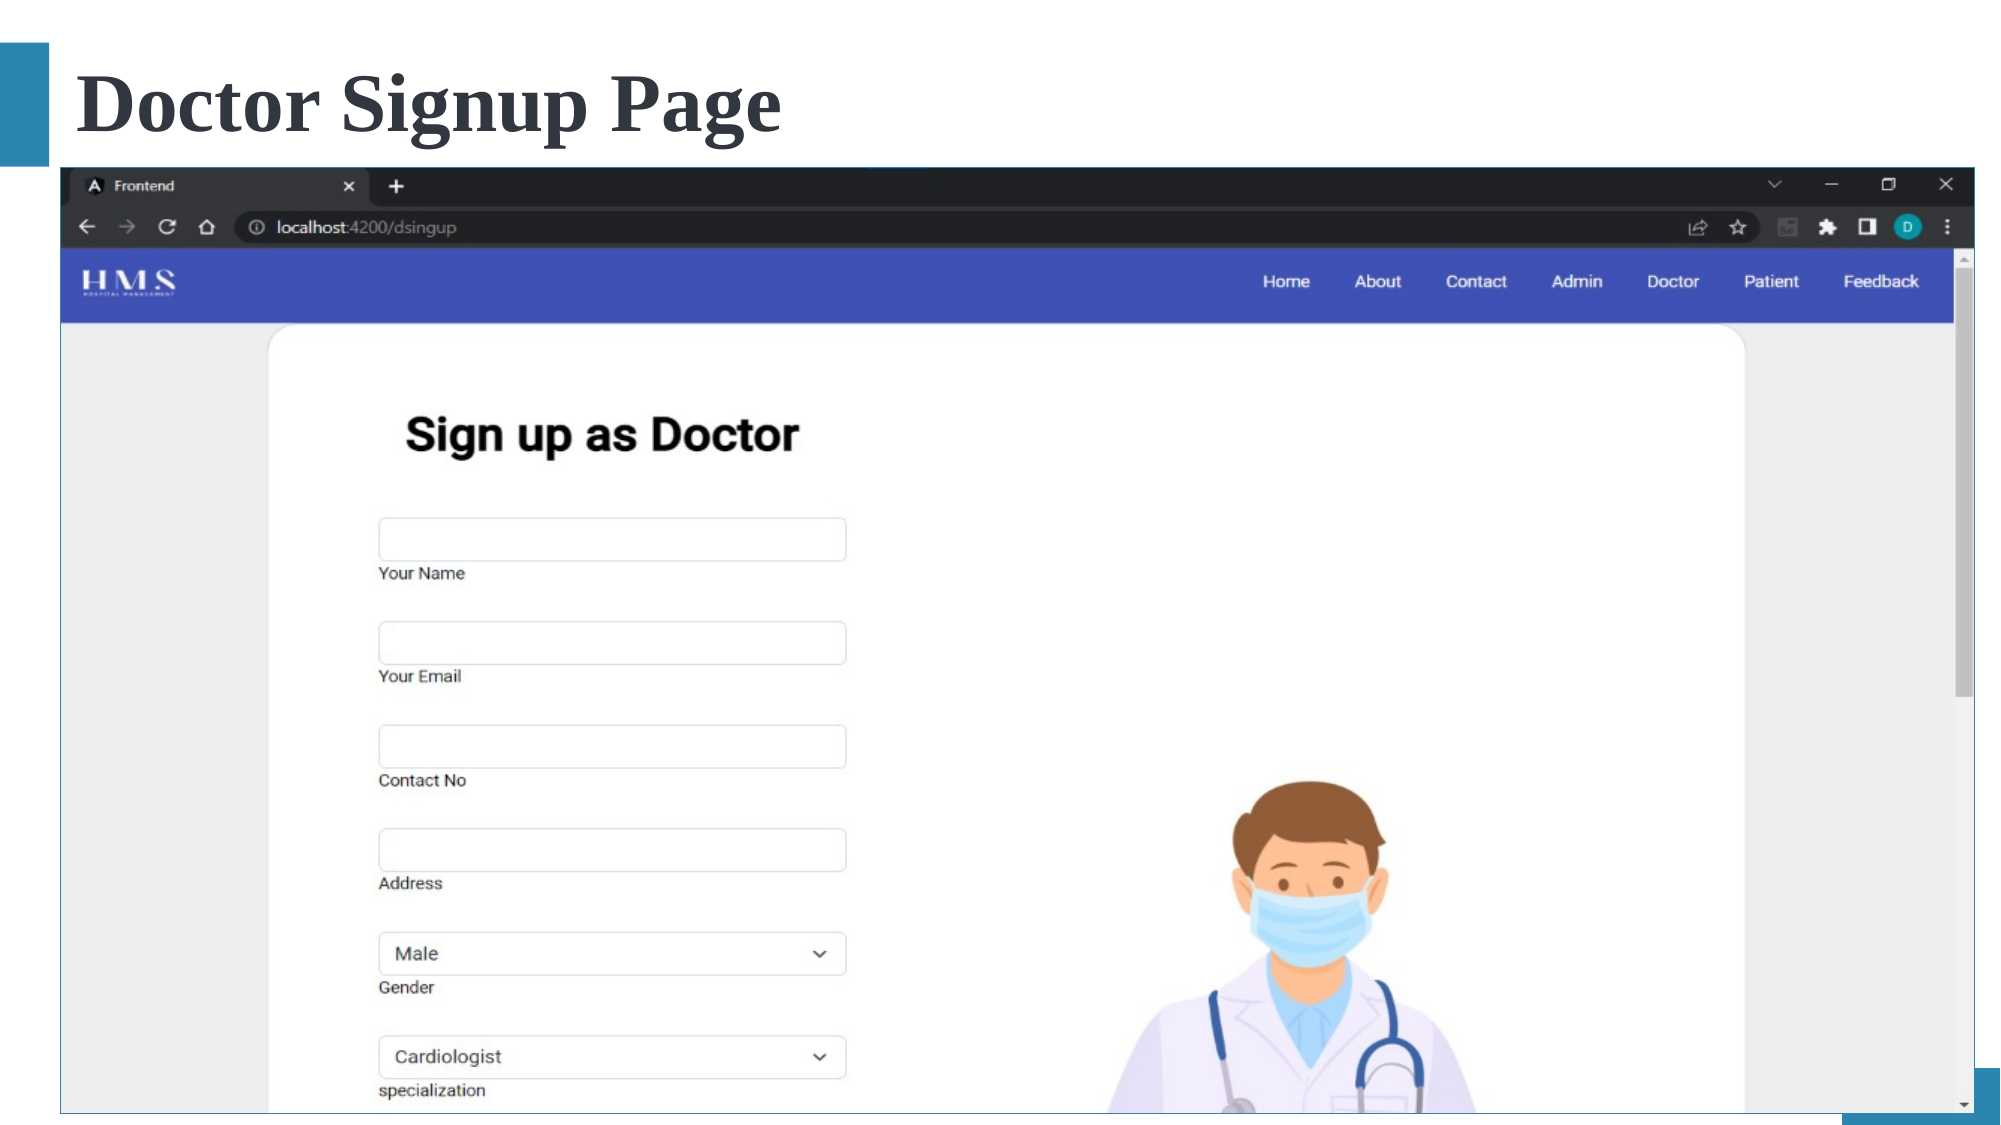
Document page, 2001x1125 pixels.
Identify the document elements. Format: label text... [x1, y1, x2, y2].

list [60, 167, 1975, 1114]
title Doctor Signup Page [60, 42, 1951, 167]
